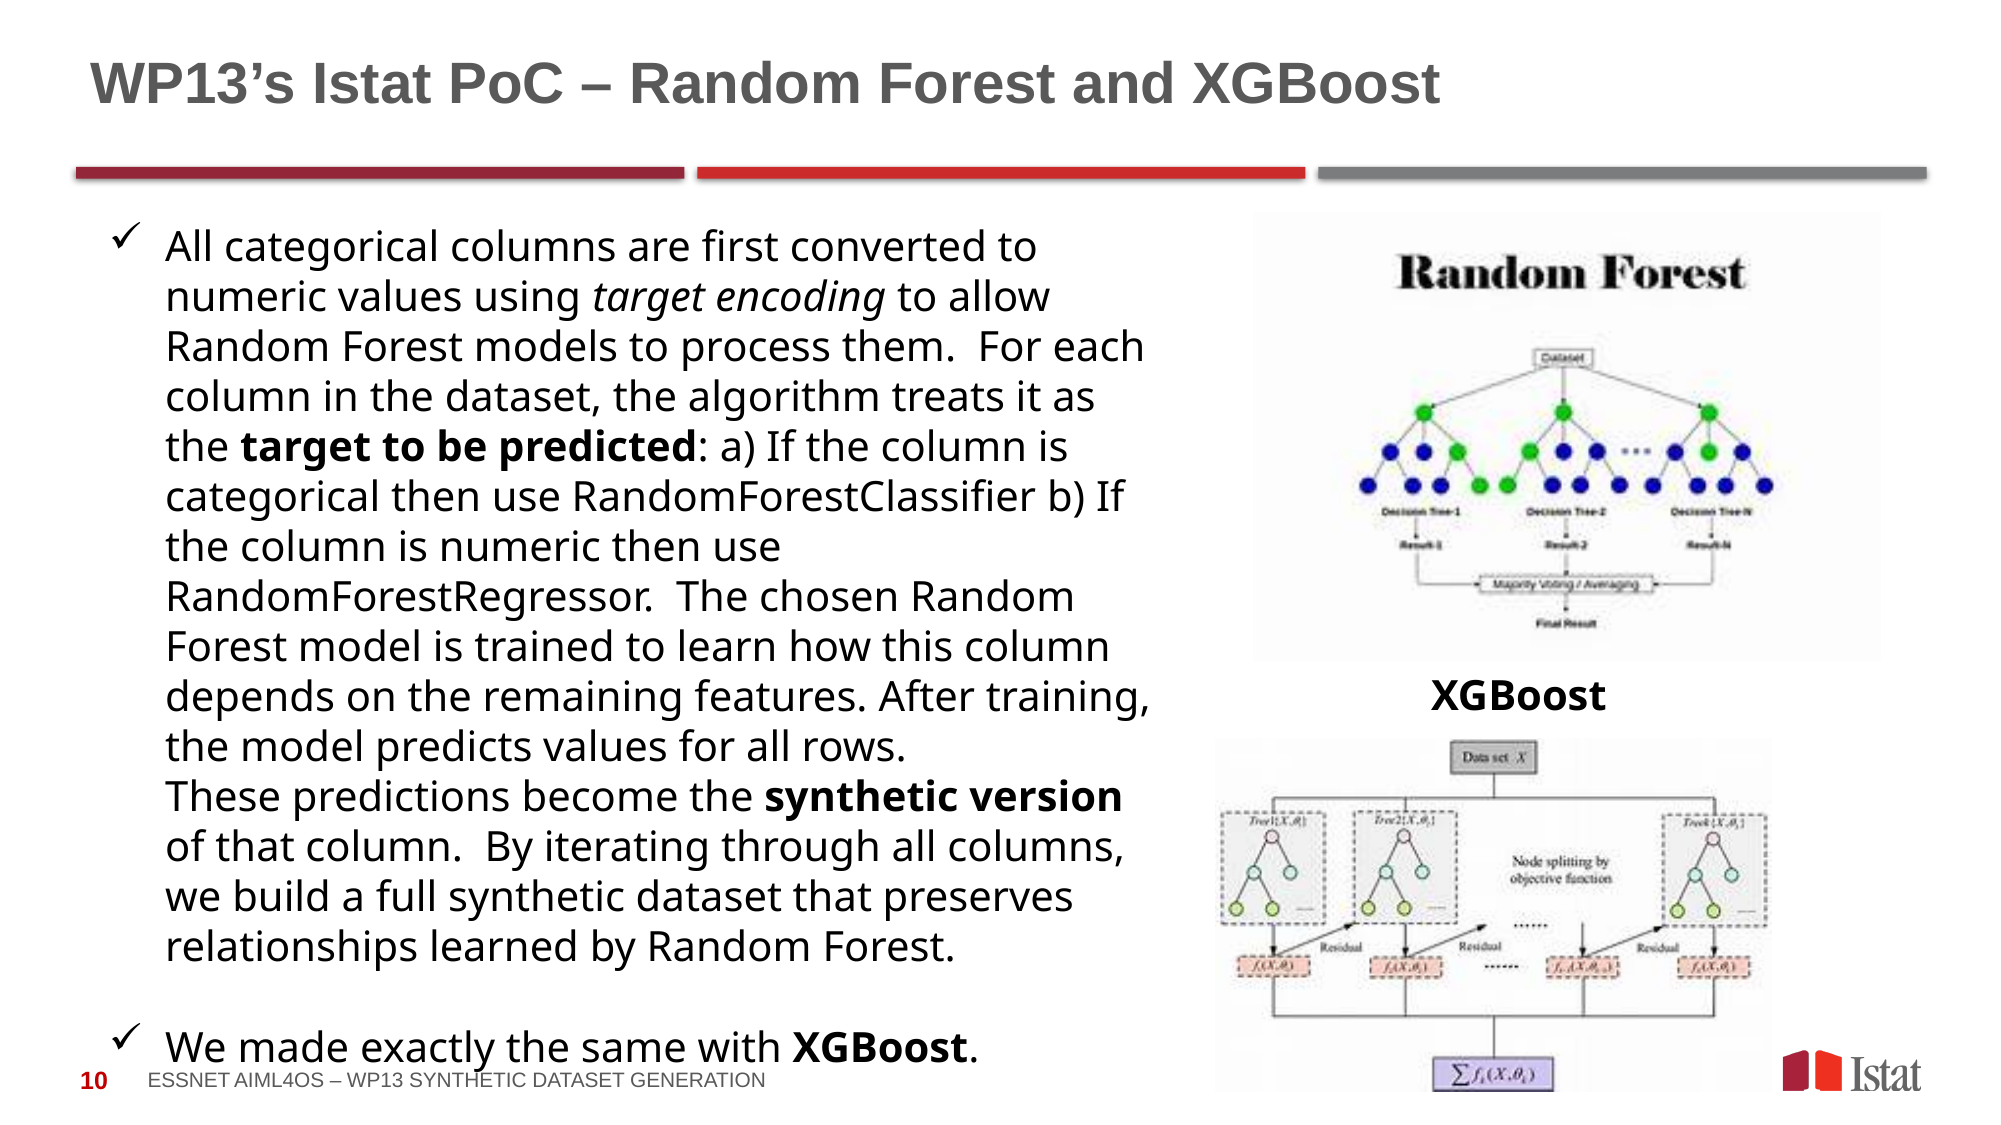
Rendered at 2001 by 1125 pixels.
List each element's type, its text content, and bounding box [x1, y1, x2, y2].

title WP13’s Istat PoC – Random Forest and XGBoost [90, 51, 1940, 115]
text_box All categorical columns are first converted to numeric values using target encoding to allow Random Forest models to process them. For each column in the dataset, the algorithm treats it as the target to be predicted: a) If the column is categorical then use RandomForestClassifier b) If the column is numeric then use RandomForestRegressor. The chosen Random Forest model is trained to learn how this column depends on the remaining features. After training, the model predicts values for all rows. These predictions become the synthetic version of that column. By iterating through all columns, we build a full synthetic dataset that preserves relationships learned by Random Forest. We made exactly the same with XGBoost. [94, 212, 1178, 1078]
footer EsSNet AIML4OS – WP13 Synthetic Dataset generation [147, 1048, 1208, 1092]
picture [1214, 738, 1773, 1093]
slide_number 10 [53, 1049, 136, 1110]
picture [1252, 212, 1881, 662]
text_box XGBoost [1416, 671, 1730, 726]
